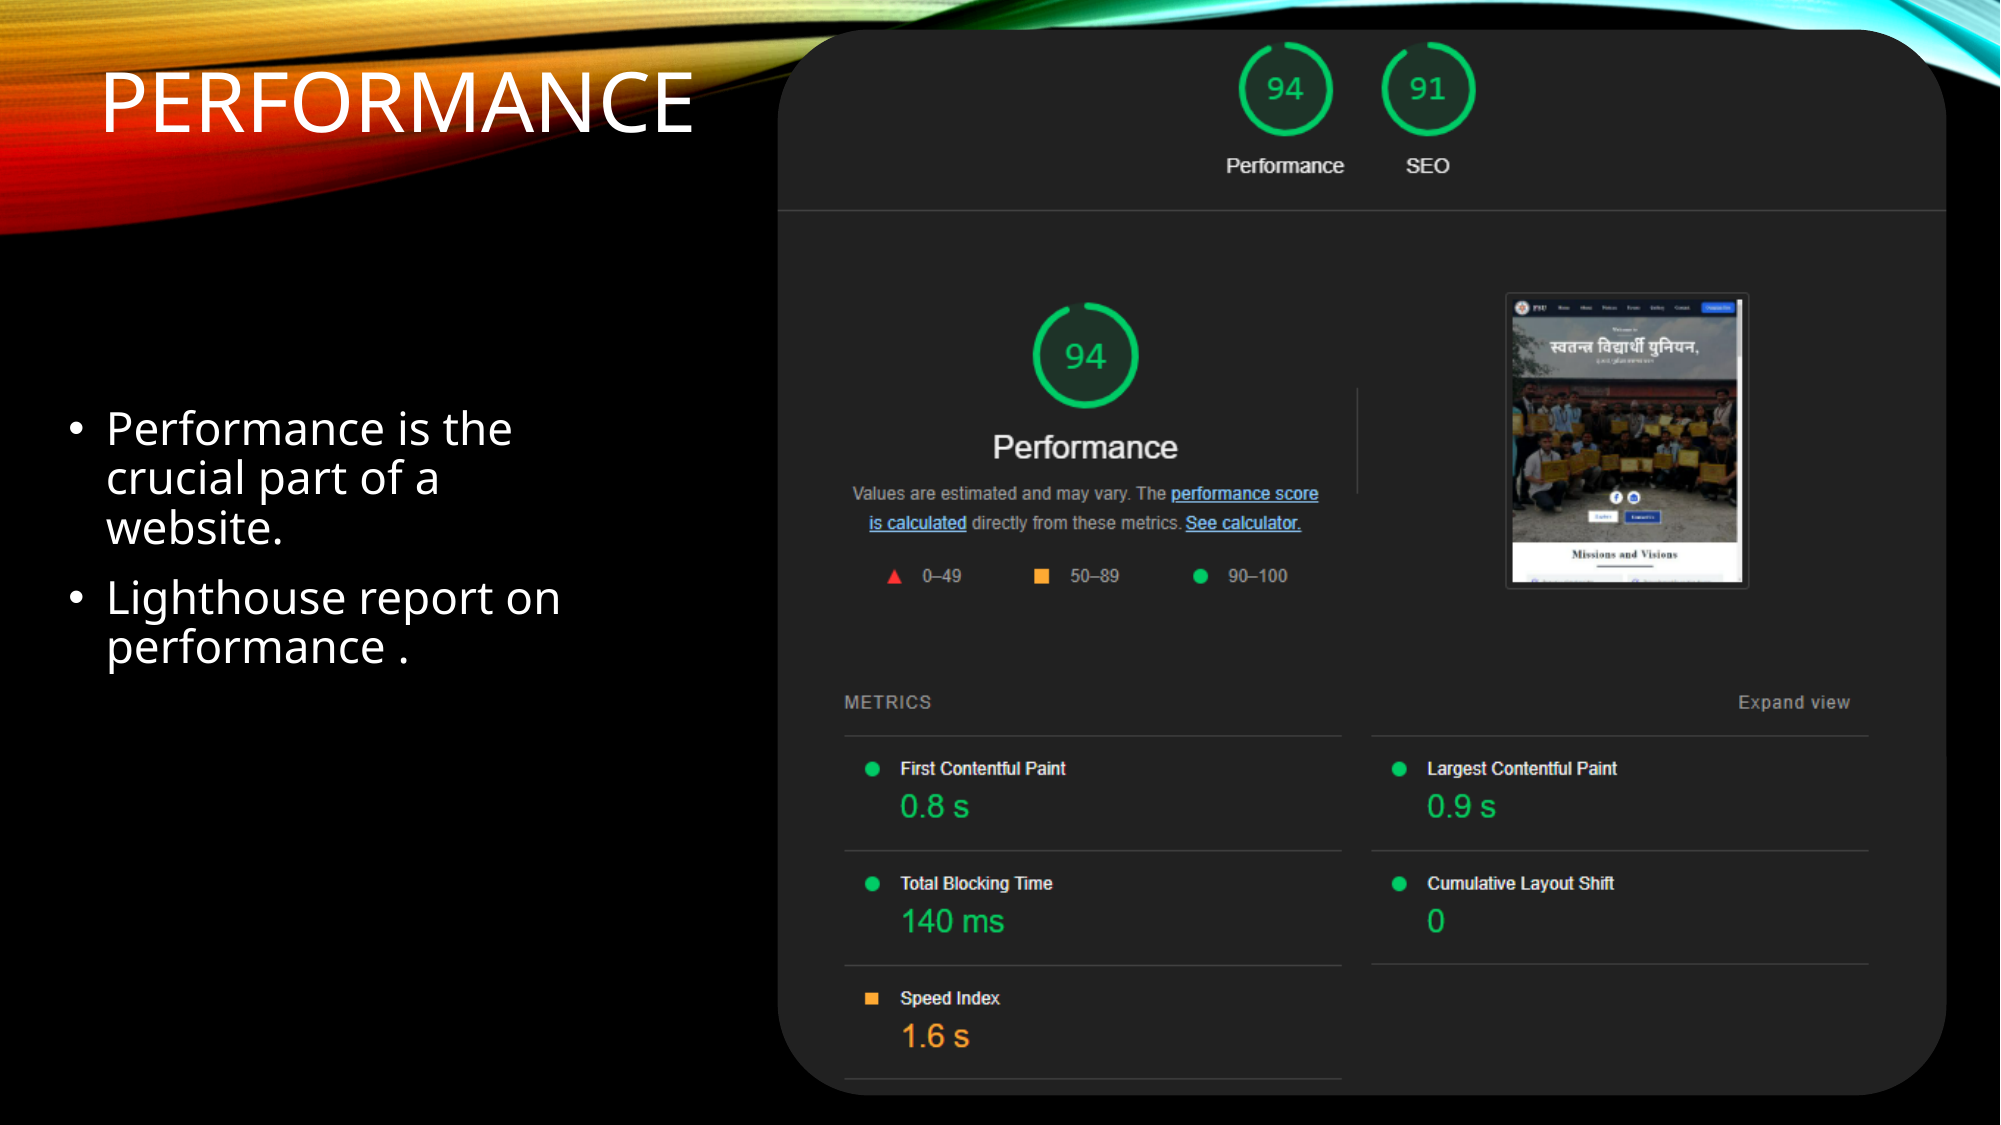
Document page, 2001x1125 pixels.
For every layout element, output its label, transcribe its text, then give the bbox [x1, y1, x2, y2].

title performance [0, 0, 796, 213]
list Performance is the crucial part of a website. Lighthouse report on performance . [53, 398, 611, 873]
picture [0, 0, 2000, 1096]
